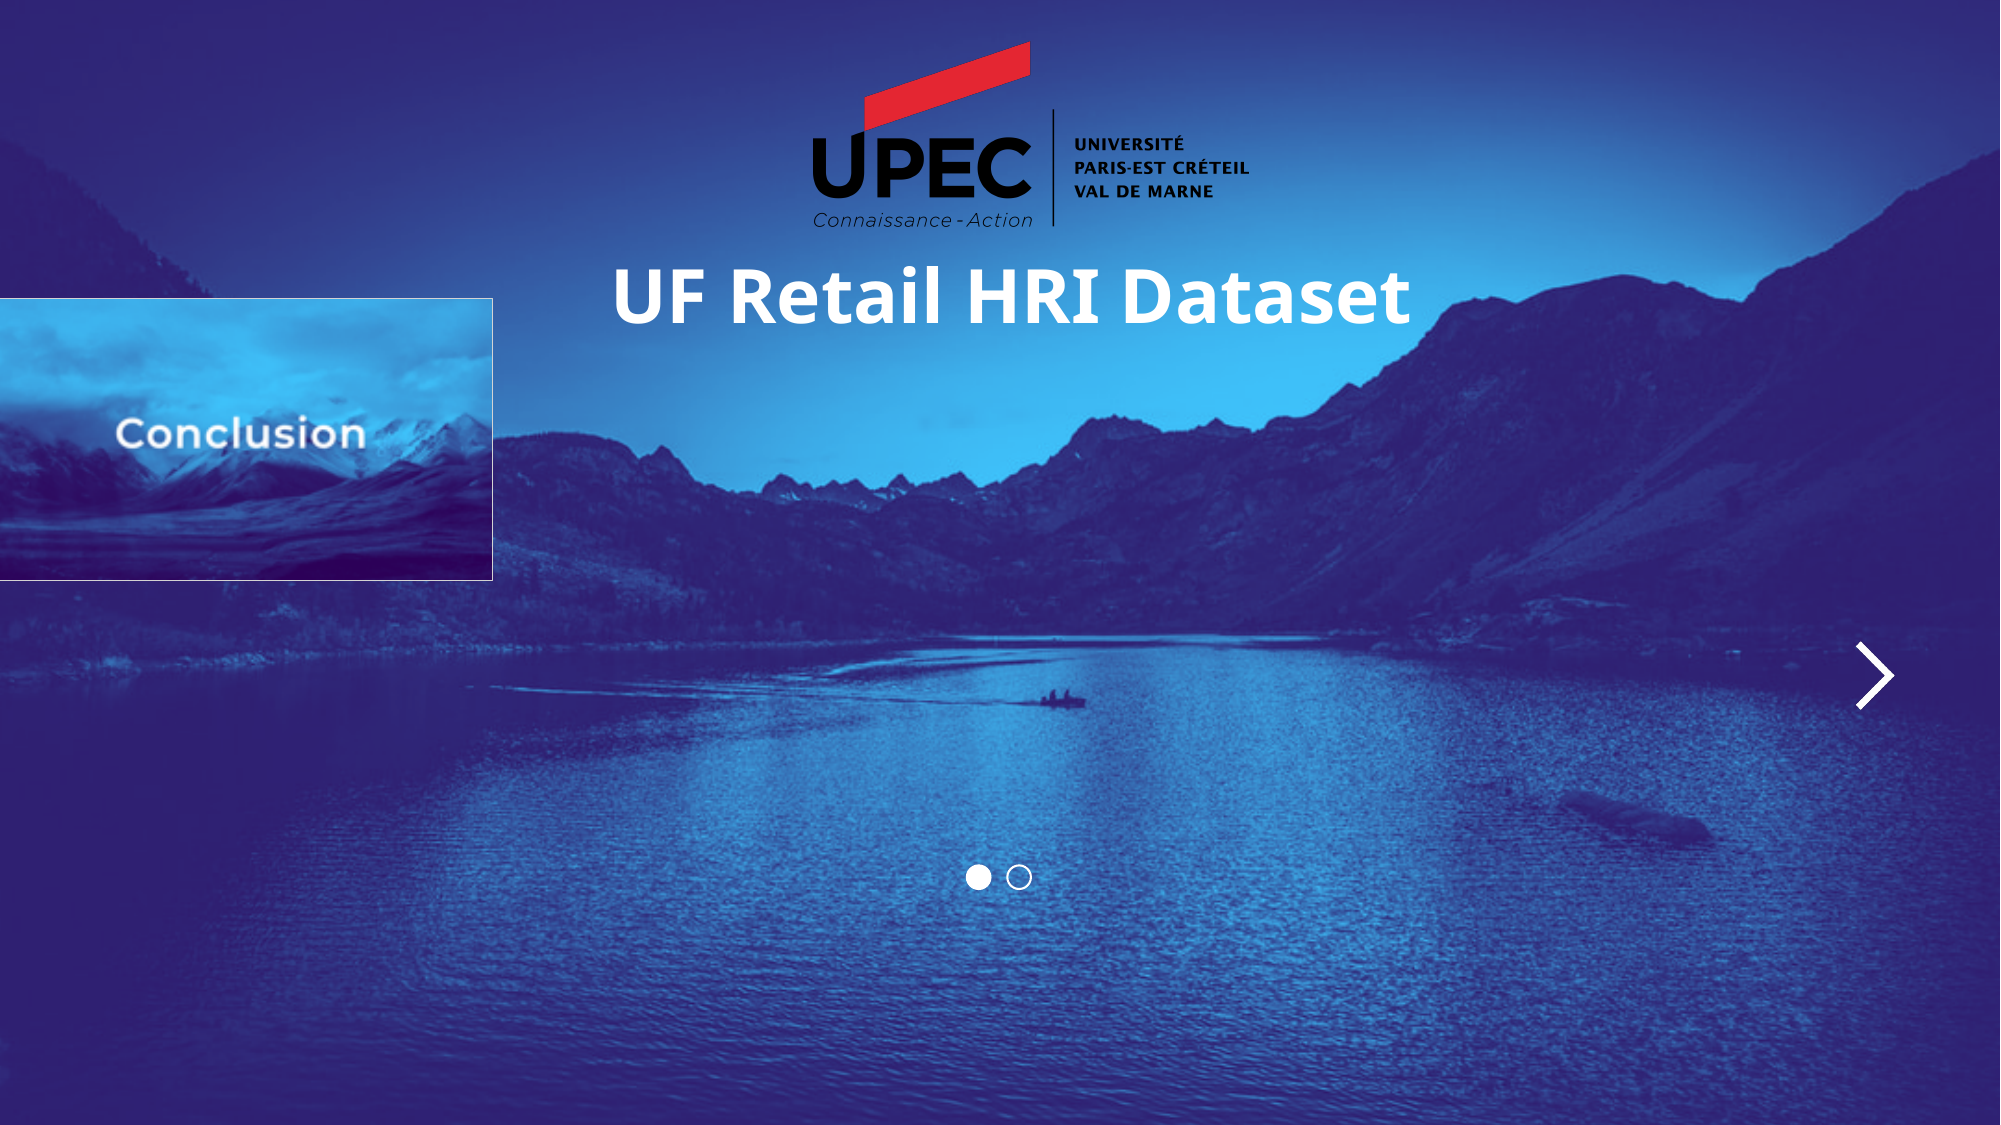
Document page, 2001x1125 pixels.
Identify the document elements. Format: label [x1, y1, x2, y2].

text_box [0, 535, 1785, 817]
picture [0, 0, 2000, 1125]
